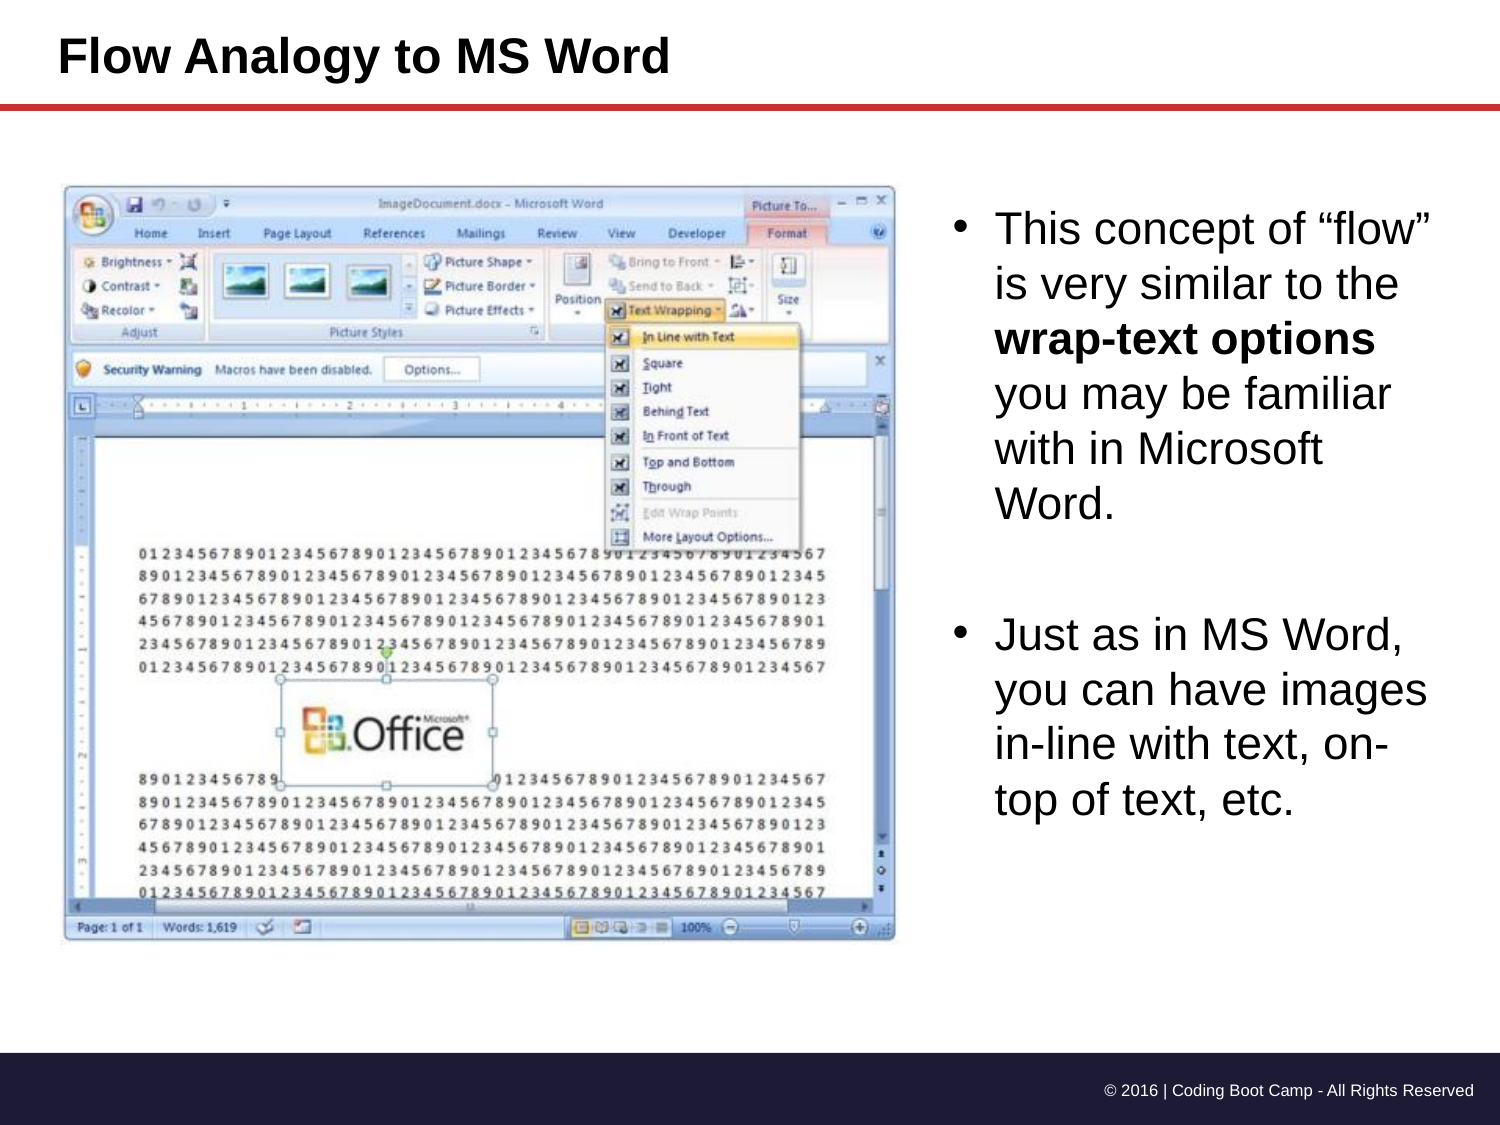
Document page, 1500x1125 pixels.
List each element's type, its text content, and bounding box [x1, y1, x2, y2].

text_box This concept of “flow” is very similar to the wrap-text options you may be familiar with in Microsoft Word. Just as in MS Word, you can have images in-line with text, on-top of text, etc. [937, 183, 1463, 839]
picture [60, 183, 902, 945]
text_box Flow Analogy to MS Word [50, 16, 913, 91]
